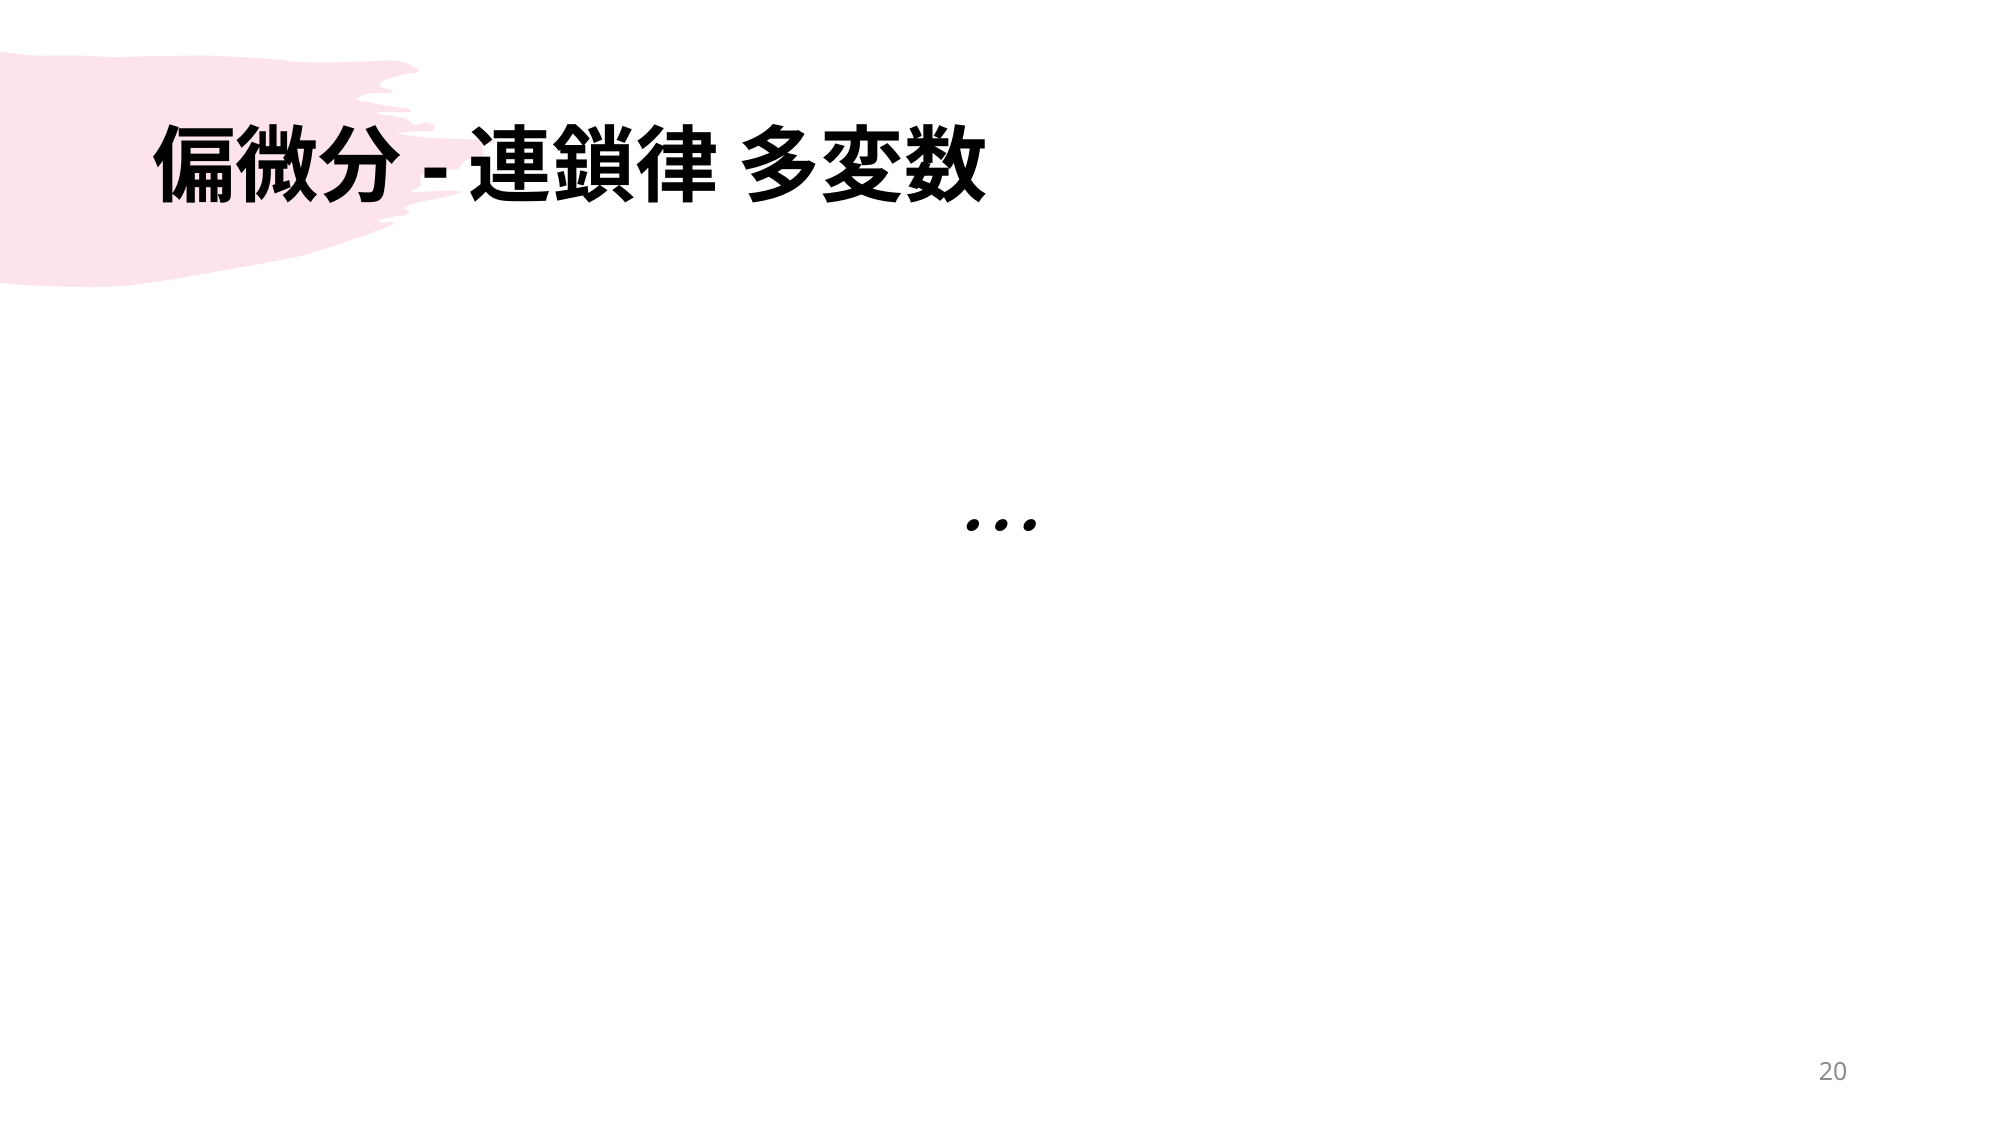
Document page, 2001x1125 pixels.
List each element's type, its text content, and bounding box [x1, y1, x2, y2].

slide_number 20 [1412, 1042, 1863, 1103]
title 偏微分-連鎖律 多変数 [137, 59, 1863, 278]
